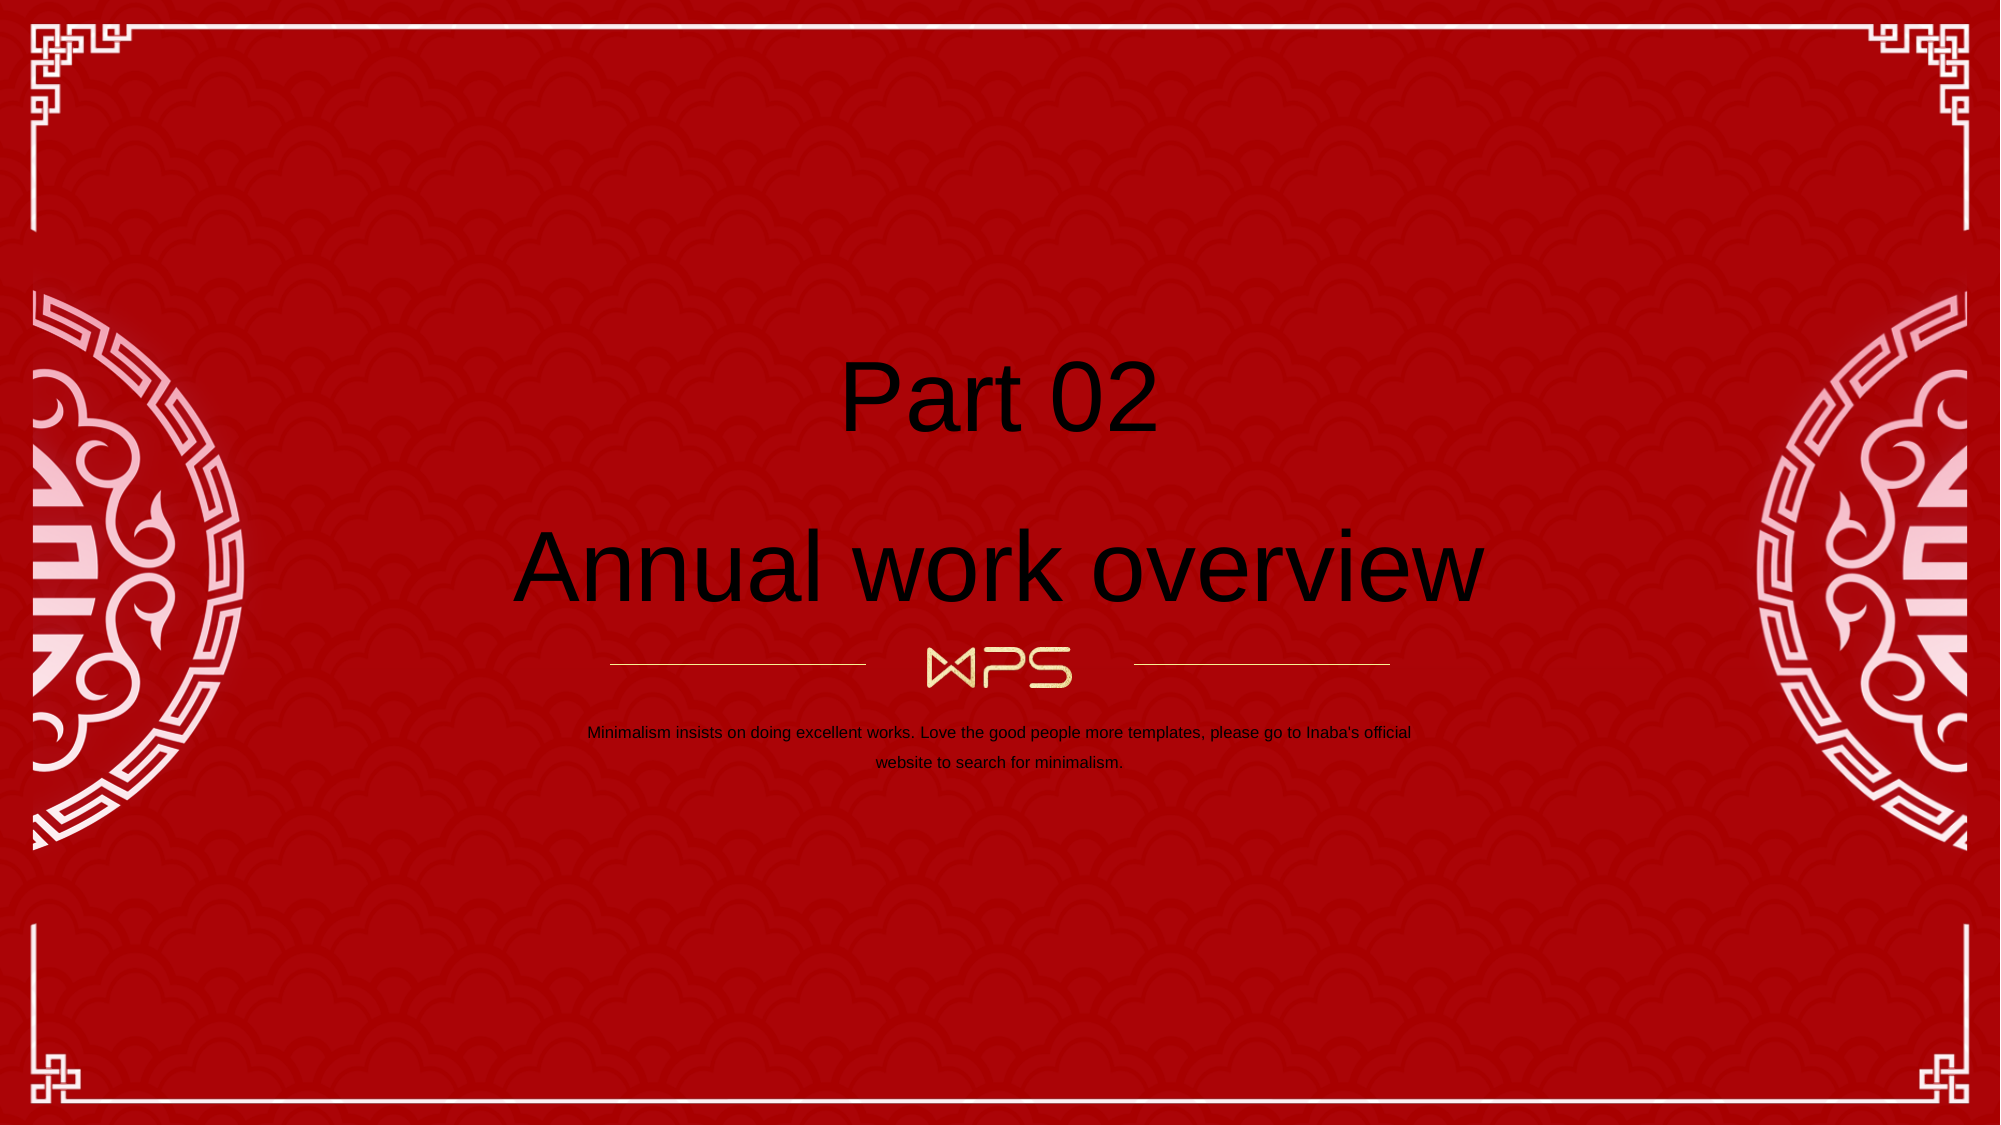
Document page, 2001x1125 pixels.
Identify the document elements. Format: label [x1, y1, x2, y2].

text_box [0, 0, 2000, 1125]
picture [1648, 254, 1968, 871]
picture [32, 254, 351, 871]
text_box [609, 647, 1390, 688]
